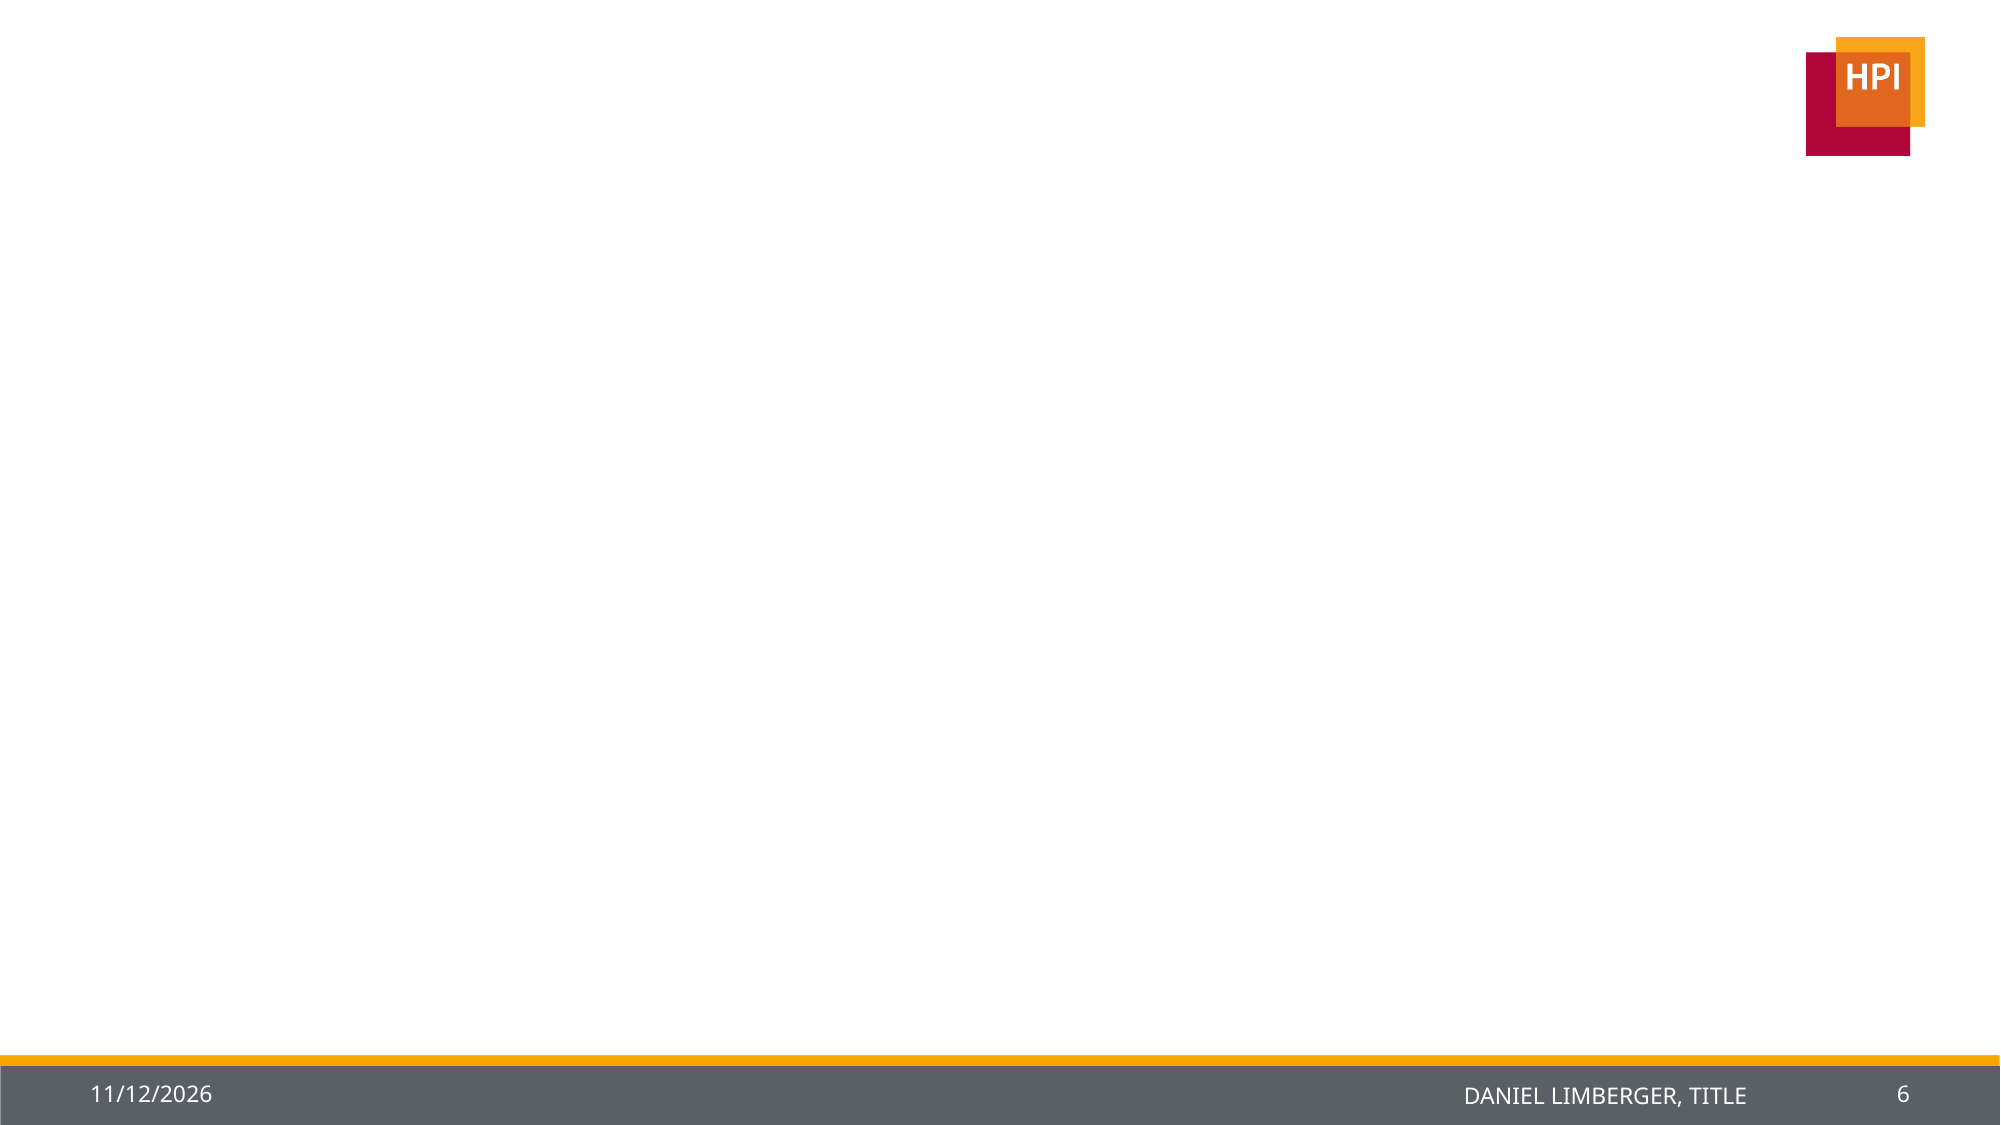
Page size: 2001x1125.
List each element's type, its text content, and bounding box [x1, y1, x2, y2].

picture [1806, 37, 1925, 156]
slide_number 22-Jan-14 [75, 1065, 233, 1125]
slide_number 6 [1768, 1065, 1926, 1125]
footer Daniel Limberger, Title [238, 1065, 1763, 1125]
